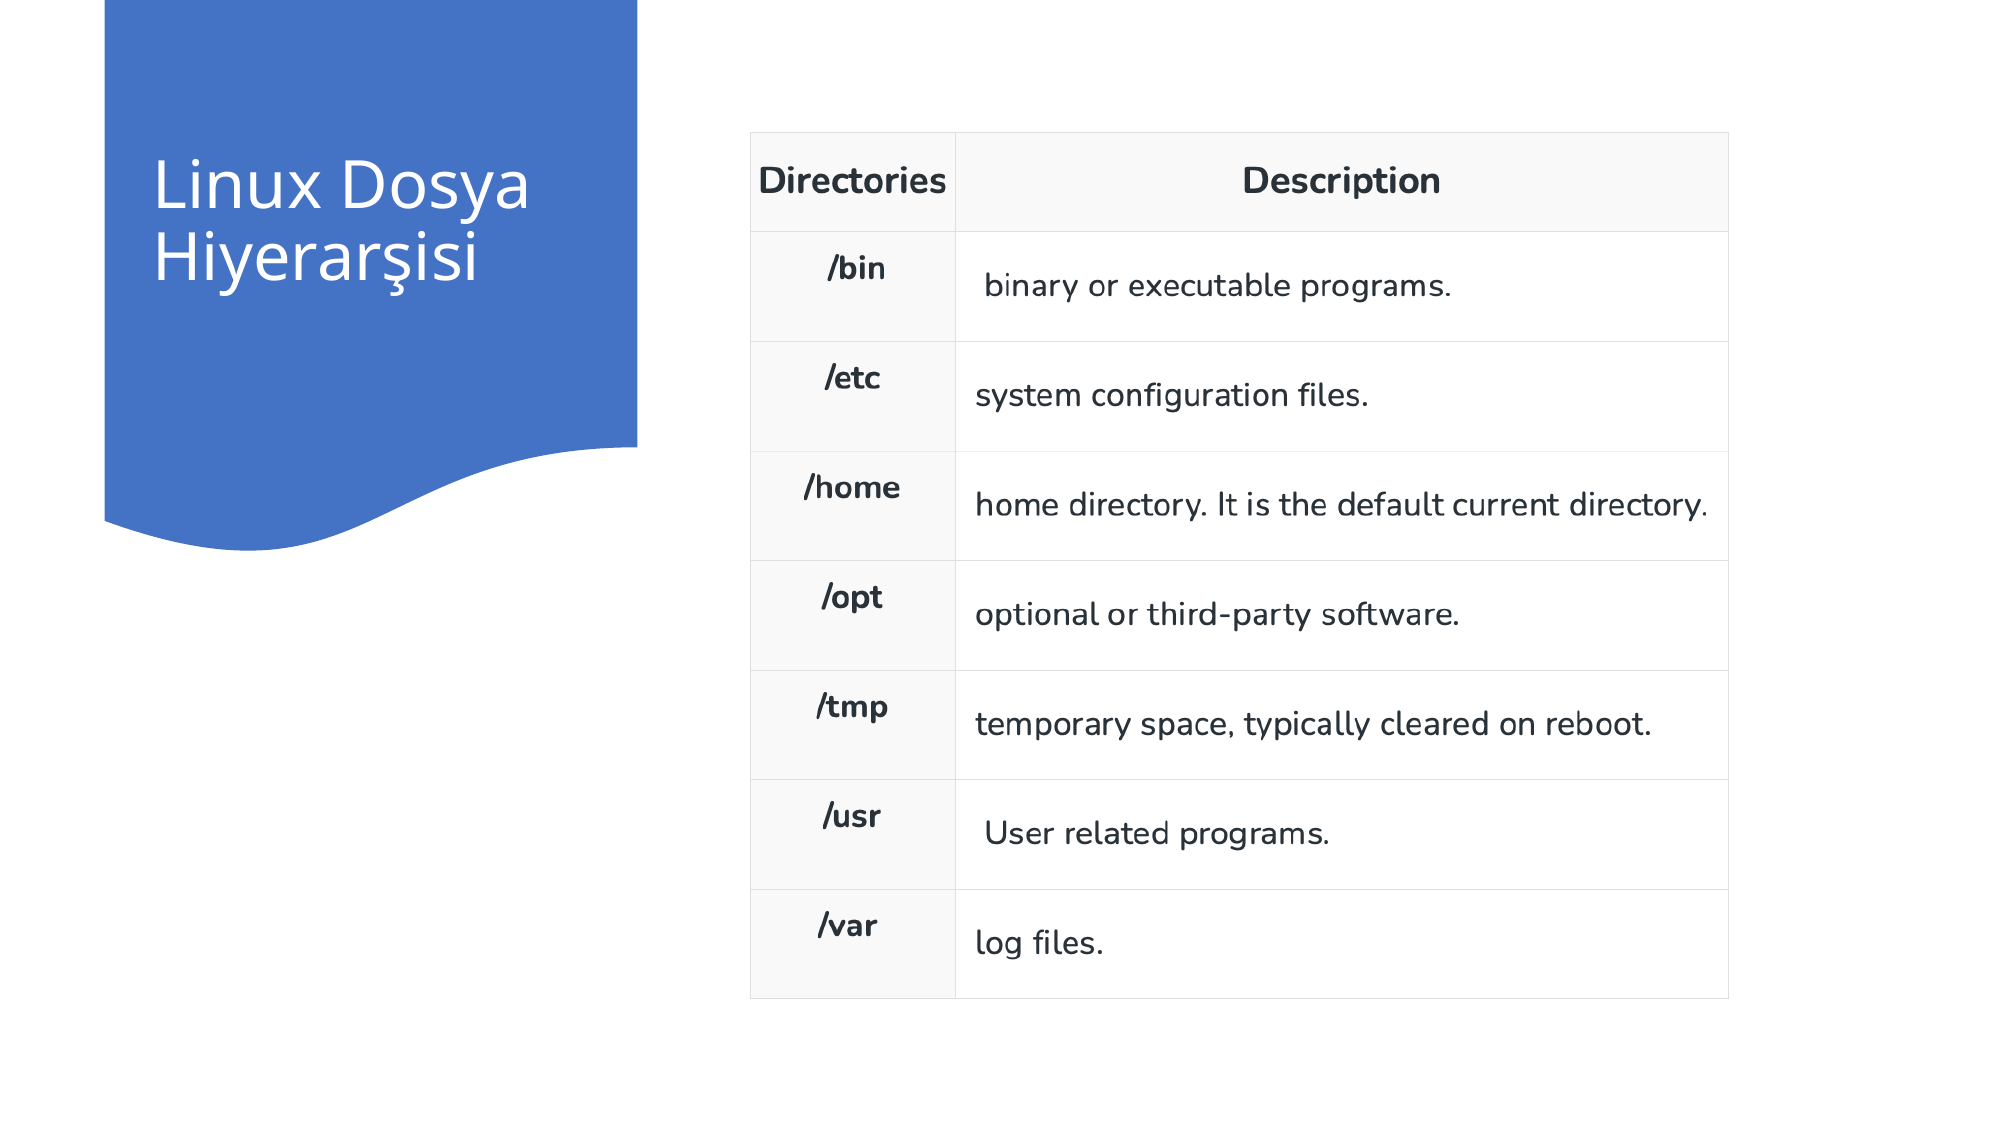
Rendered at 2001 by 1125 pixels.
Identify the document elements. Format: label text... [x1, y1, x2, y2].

title Linux Dosya Hiyerarşisi [137, 28, 604, 417]
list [722, 104, 1864, 1021]
text_box [103, 0, 639, 552]
